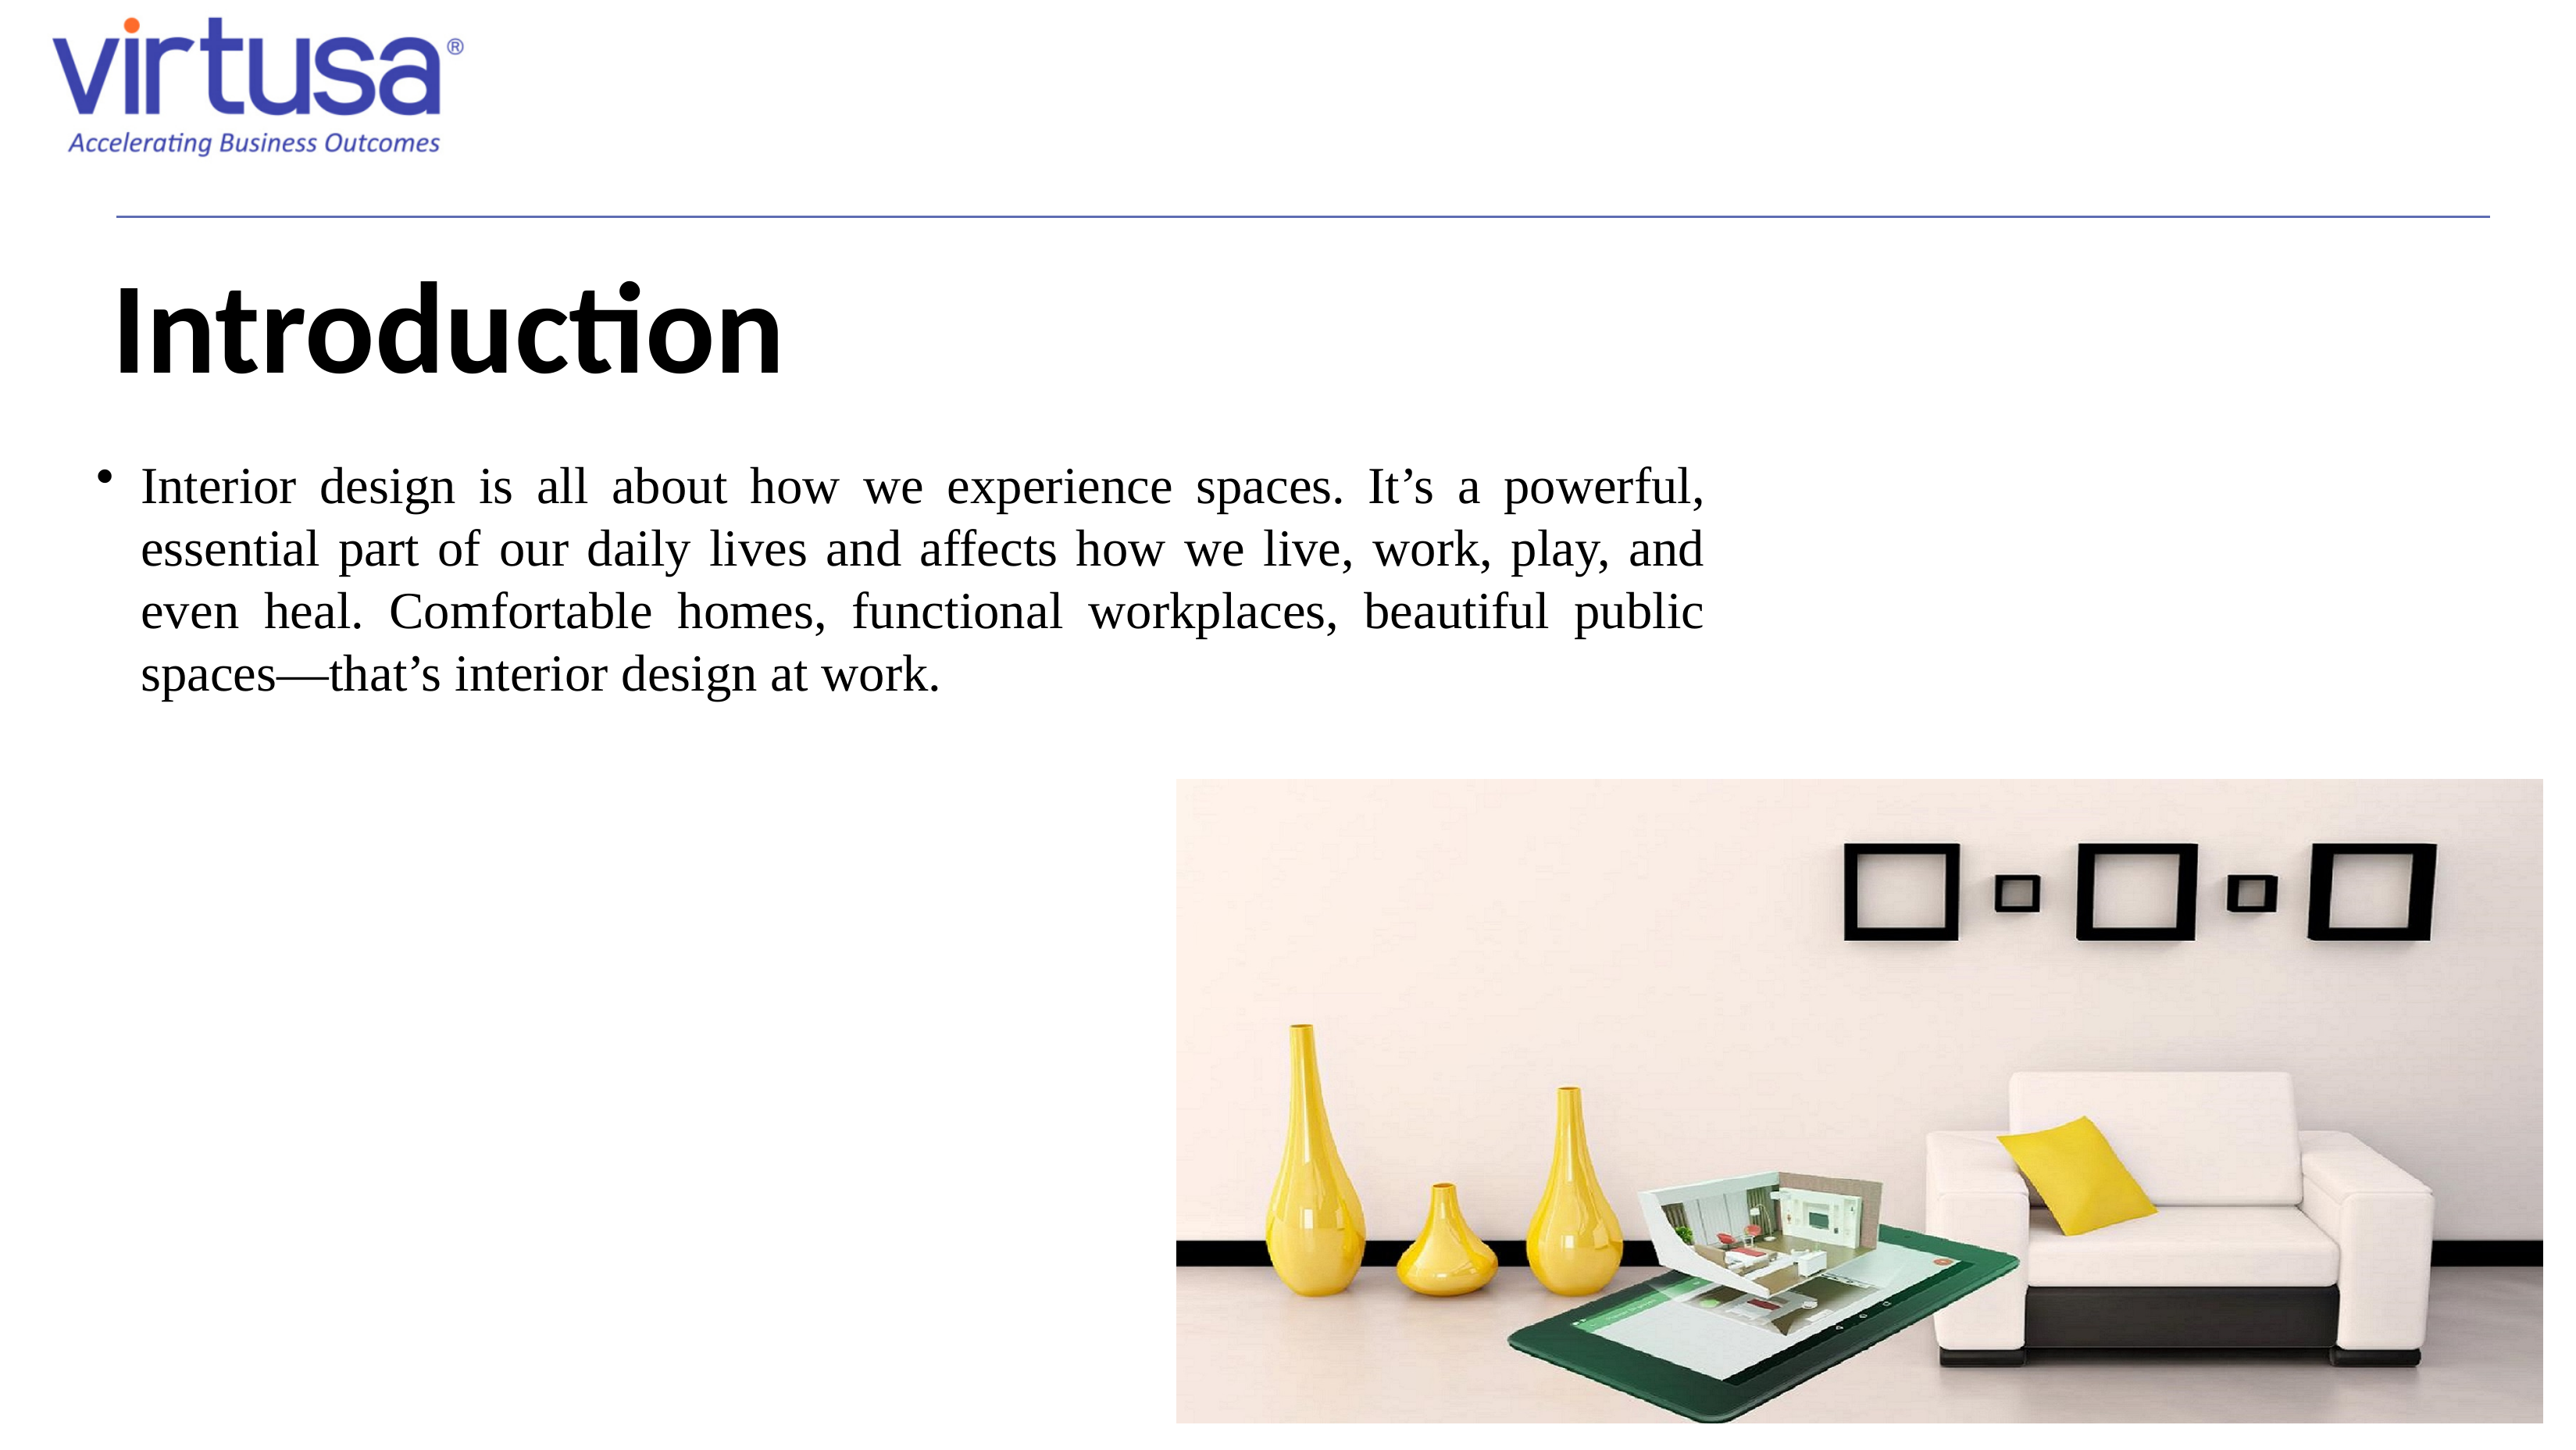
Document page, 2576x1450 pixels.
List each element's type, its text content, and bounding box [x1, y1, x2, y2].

text_box Introduction [100, 237, 798, 405]
text_box Interior design is all about how we experience spaces. It’s a powerful, essential part of our daily lives and affects how we live, work, play, and even heal. Comfortable homes, functional workplaces, beautiful public spaces—that’s interior design at work. [96, 451, 1708, 775]
picture [1176, 779, 2543, 1423]
picture [28, 0, 478, 197]
